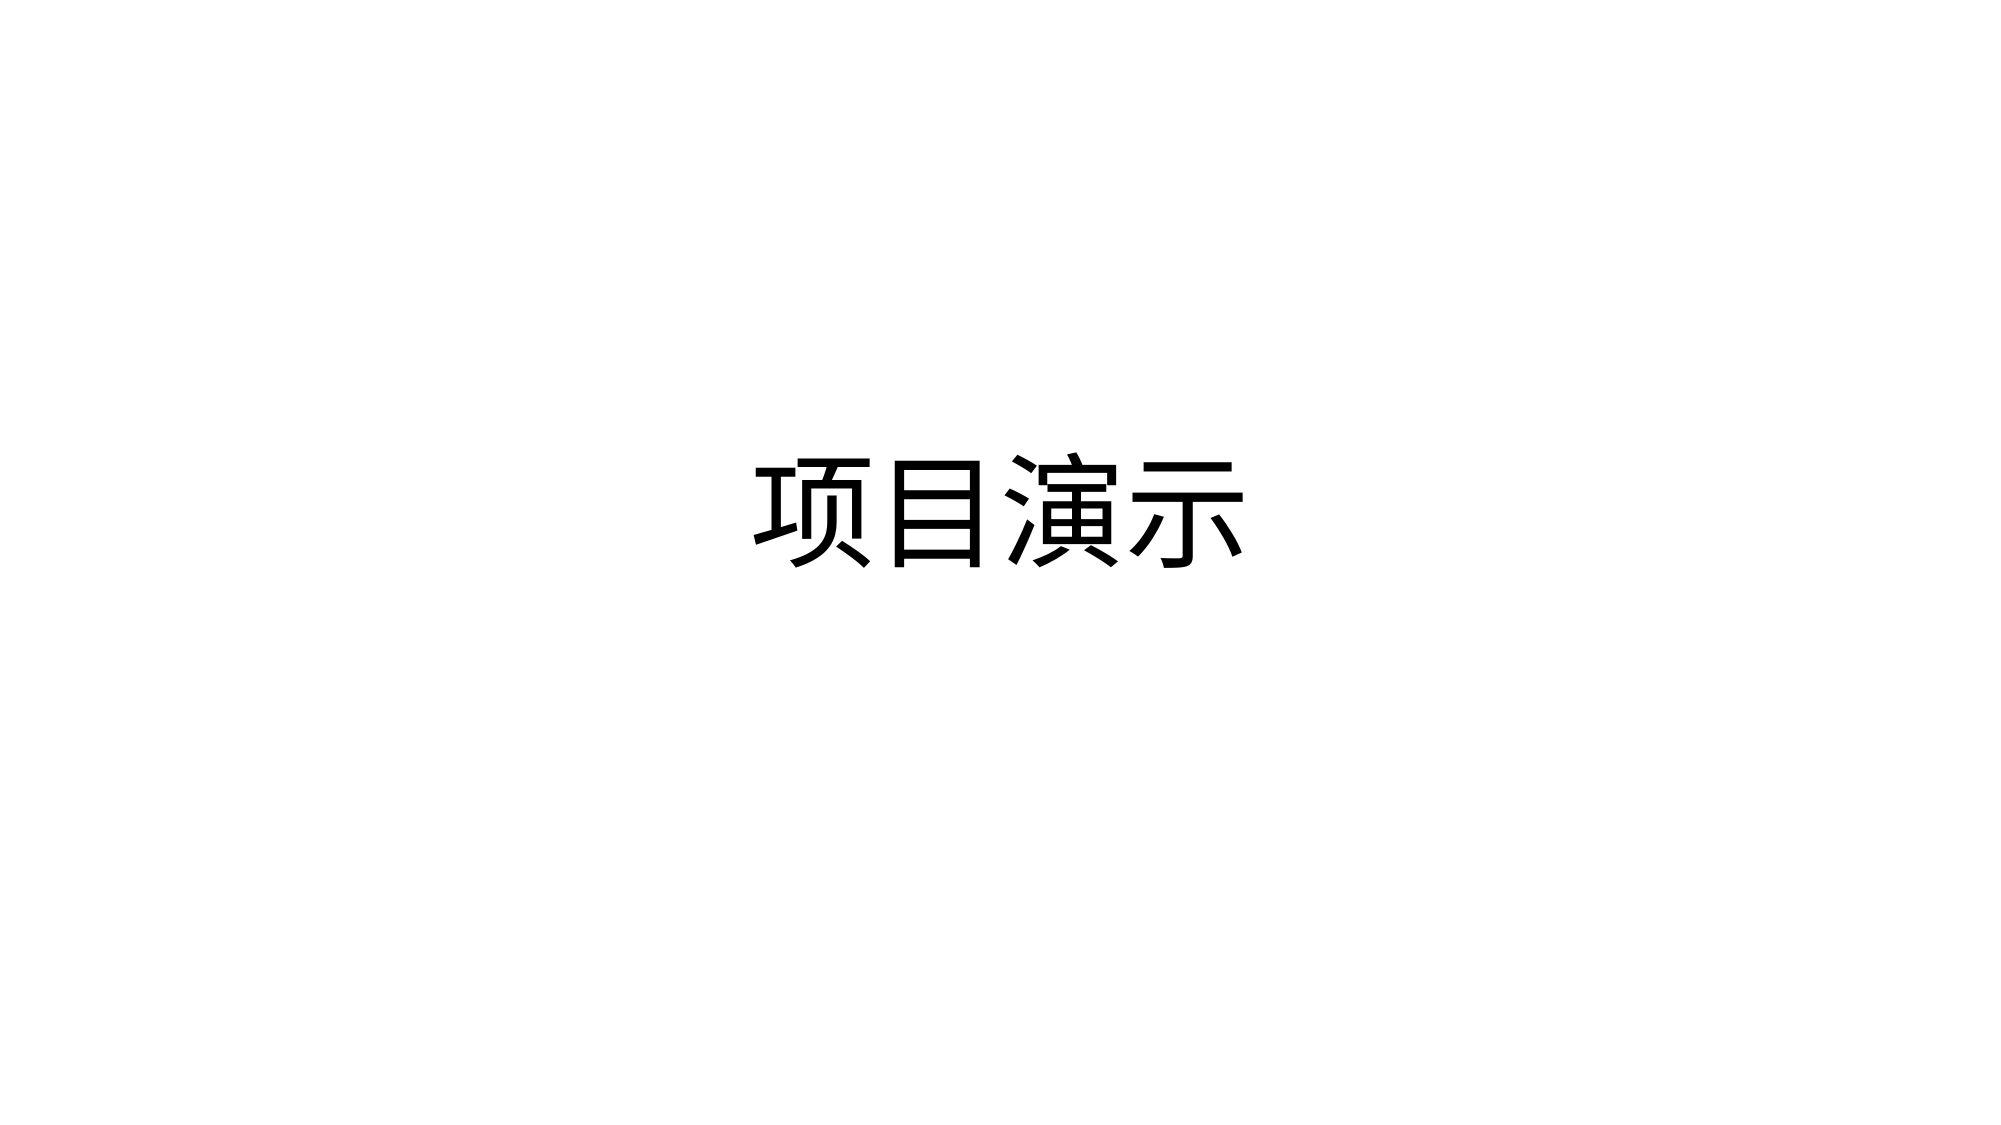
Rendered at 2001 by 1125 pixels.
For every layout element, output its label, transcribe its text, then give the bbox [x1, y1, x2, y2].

text_box 项目演示 [249, 201, 1750, 594]
